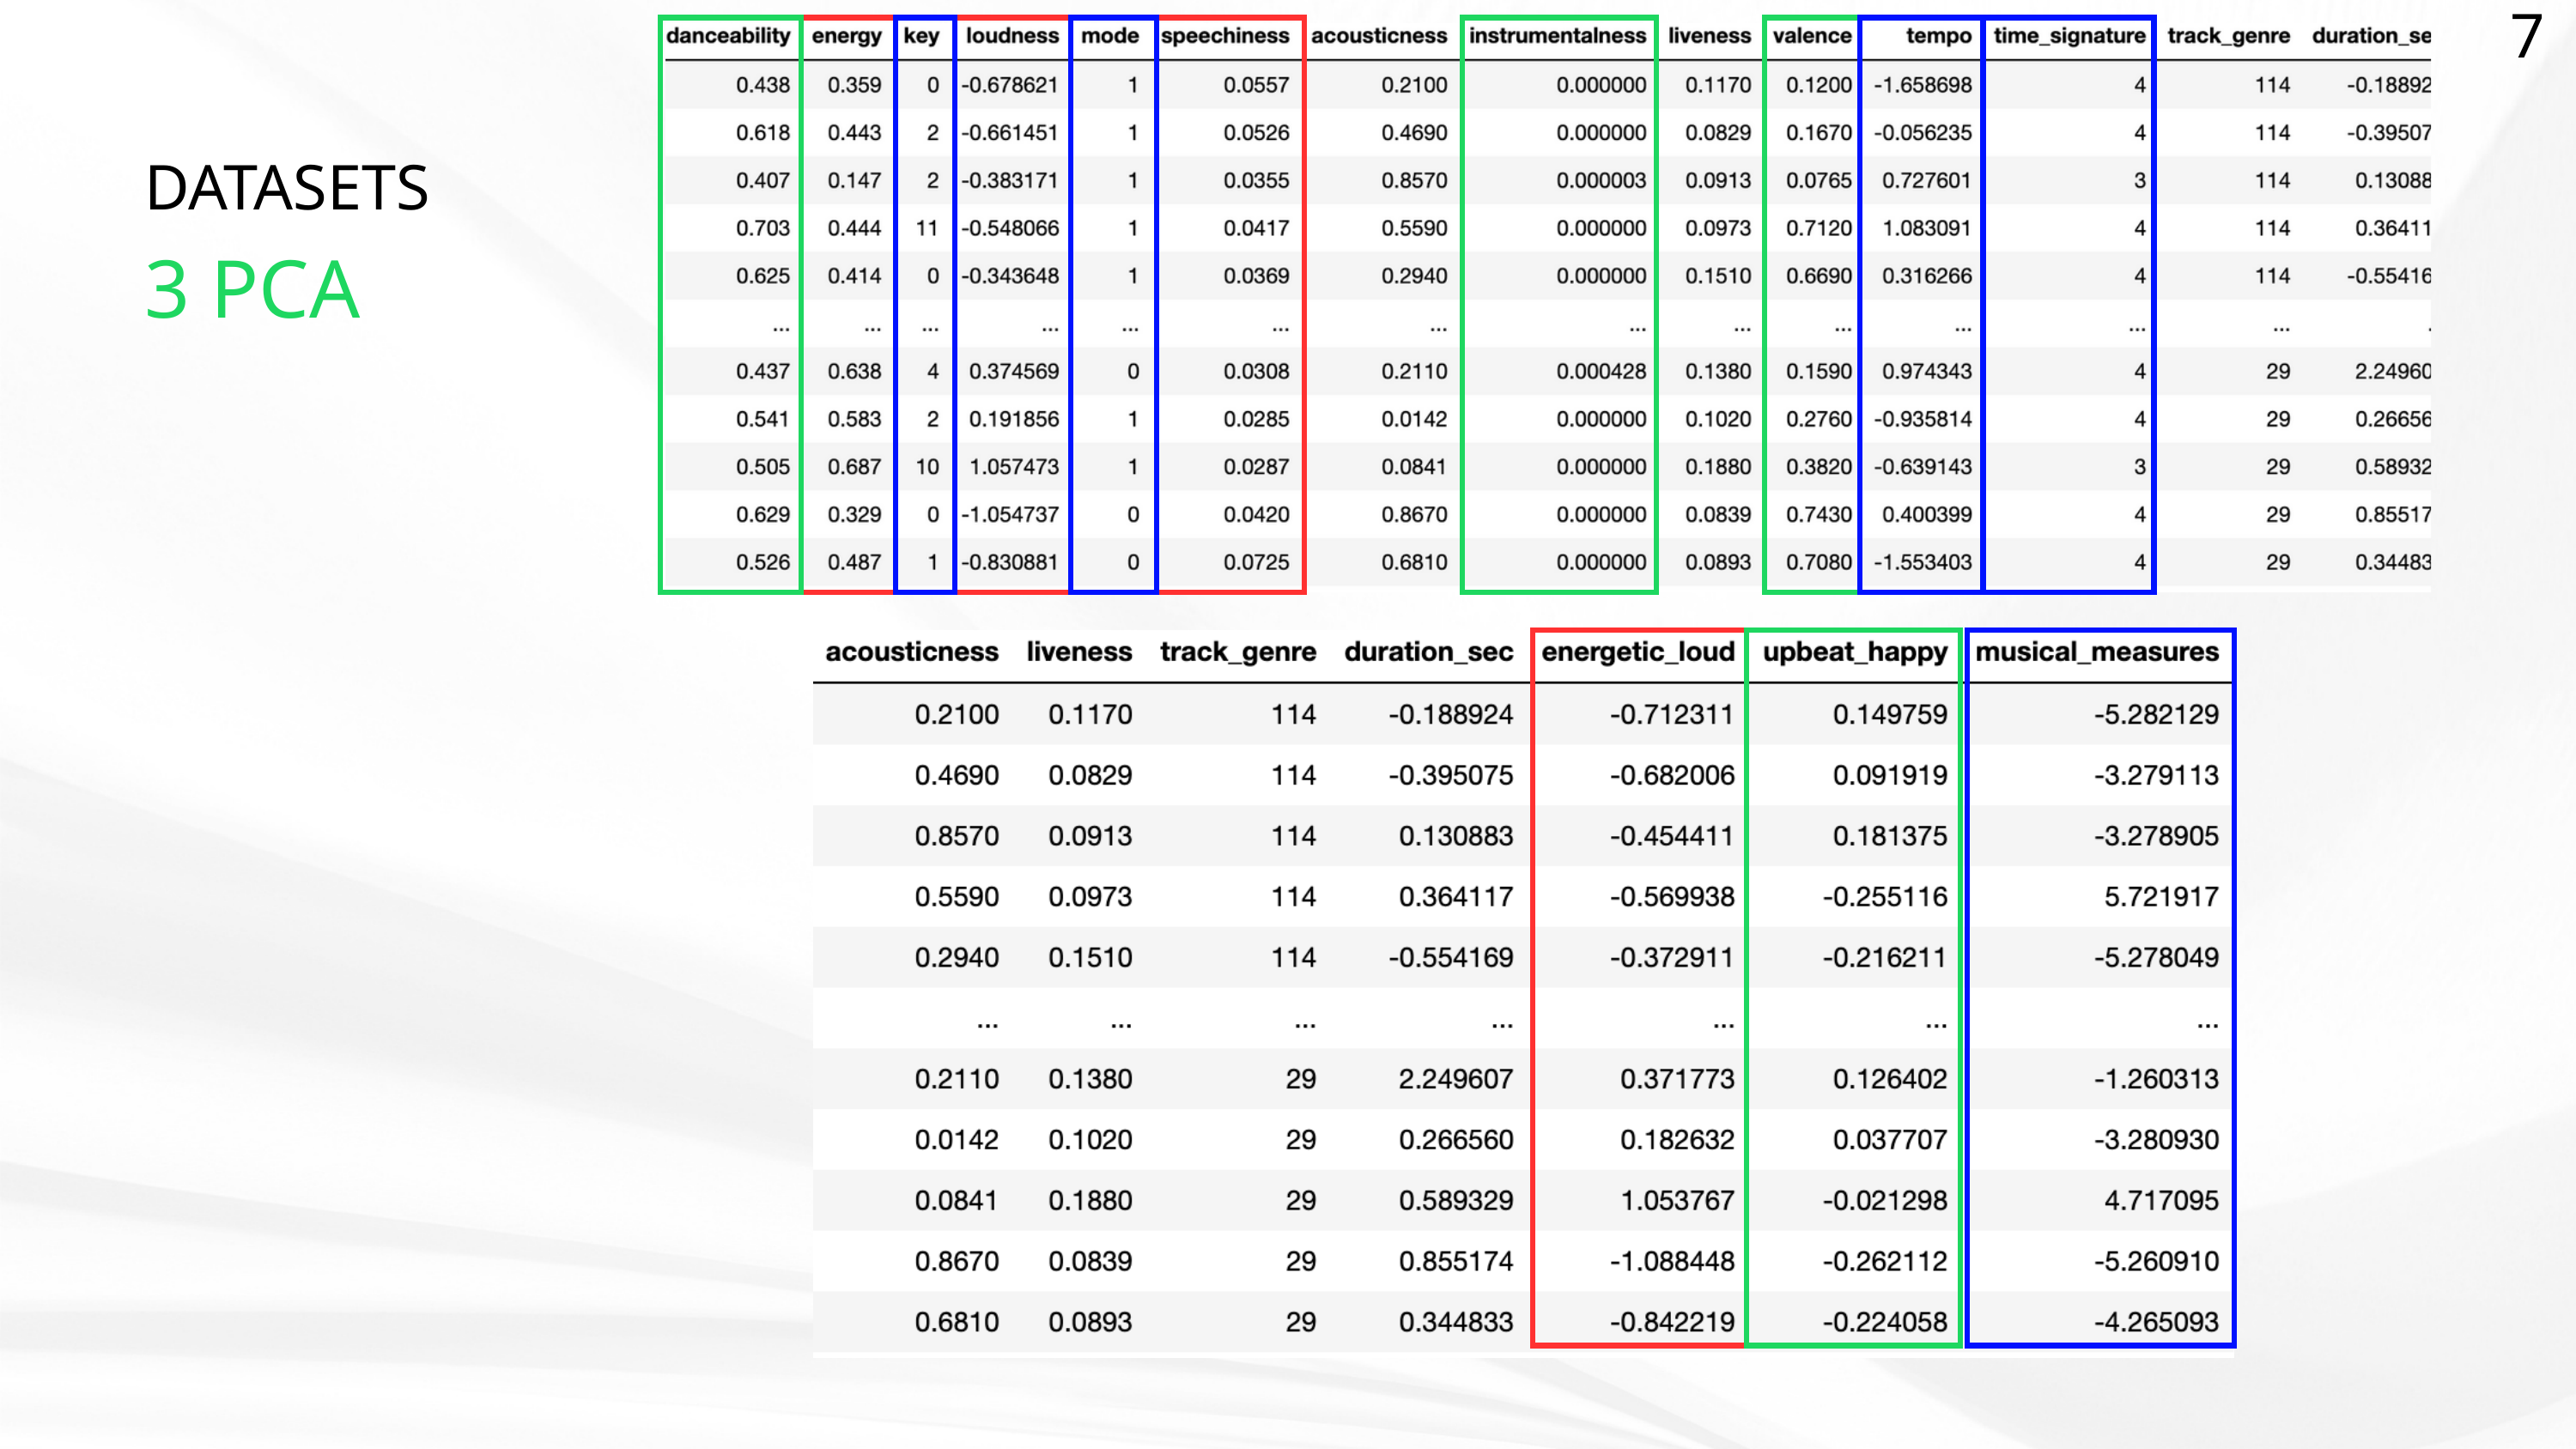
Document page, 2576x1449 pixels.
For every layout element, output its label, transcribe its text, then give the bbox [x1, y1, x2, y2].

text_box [1764, 17, 1857, 593]
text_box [803, 17, 893, 593]
text_box 3 PCA [144, 222, 655, 335]
text_box [2157, 23, 2432, 592]
text_box [1661, 23, 1759, 592]
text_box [1746, 630, 1961, 1346]
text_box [1859, 17, 1981, 593]
text_box 3 PCA [1309, 222, 1457, 335]
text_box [957, 17, 1068, 593]
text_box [1158, 17, 1305, 593]
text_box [1461, 17, 1657, 593]
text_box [895, 17, 956, 593]
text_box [1071, 17, 1157, 593]
text_box [1308, 335, 1457, 592]
text_box [813, 630, 2235, 1358]
text_box [0, 0, 2576, 1449]
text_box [1966, 630, 2235, 1346]
text_box 7 [2510, 0, 2543, 71]
text_box [1308, 23, 1457, 222]
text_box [660, 17, 802, 593]
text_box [1532, 630, 1744, 1346]
text_box DATASETS [144, 135, 655, 222]
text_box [1983, 17, 2154, 593]
